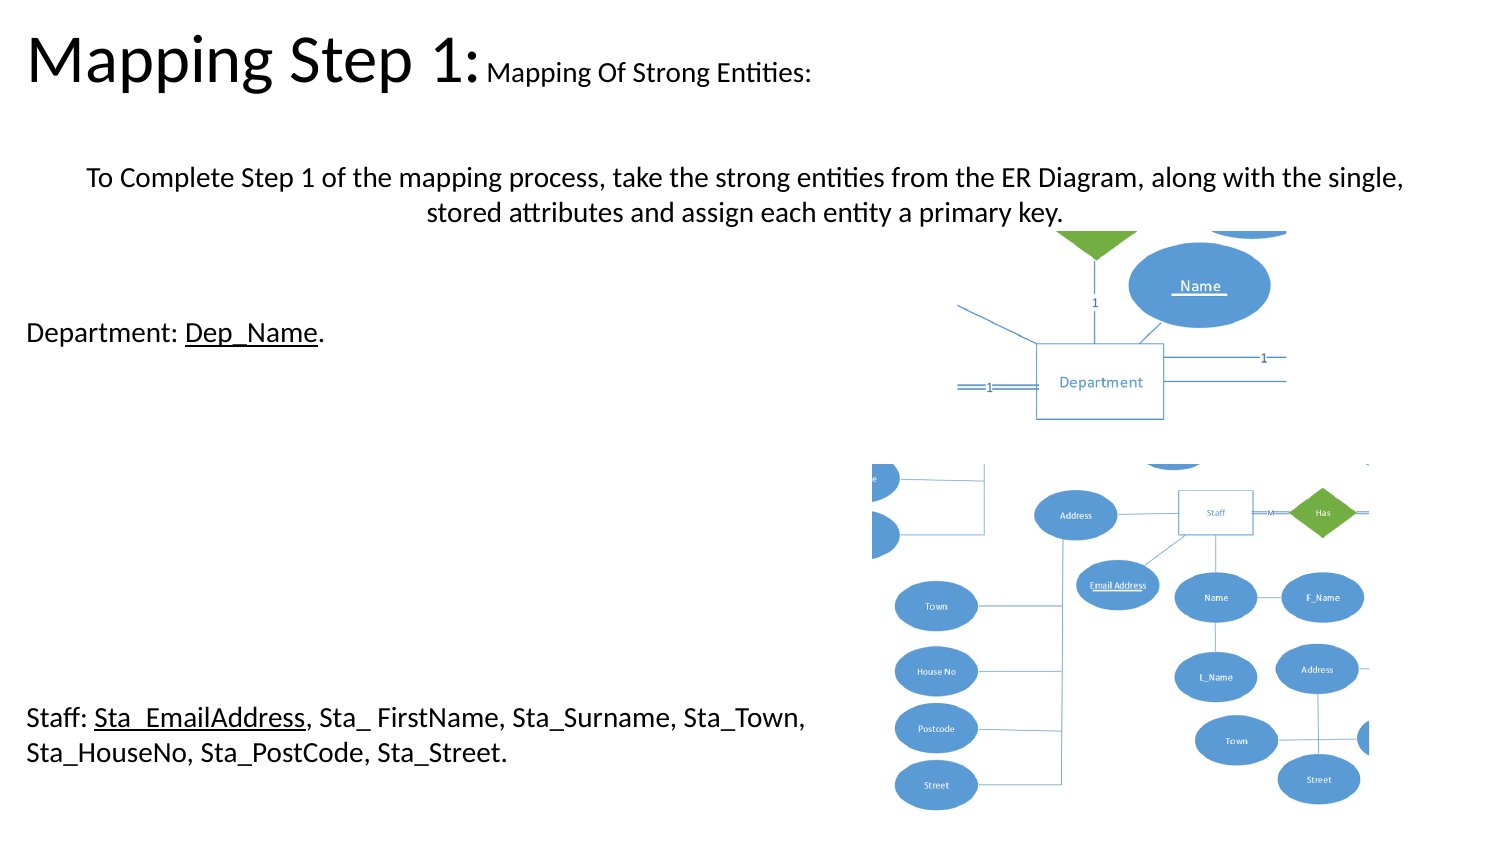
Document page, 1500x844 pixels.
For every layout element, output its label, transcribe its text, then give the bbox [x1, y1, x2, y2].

picture [871, 464, 1370, 842]
text_box Mapping Of Strong Entities: [430, 48, 869, 94]
text_box To Complete Step 1 of the mapping process, take the strong entities from the ER Diagram, along with the single, stored attributes and assign each entity a primary key. [35, 152, 1456, 232]
title Mapping Step 1: [15, 0, 1309, 142]
picture [957, 231, 1287, 450]
text_box Department: Dep_Name. Staff: Sta_EmailAddress, Sta_ FirstName, Sta_Surname, Sta_Town, Sta_HouseNo, Sta_PostCode, Sta_Street. [15, 308, 1500, 844]
